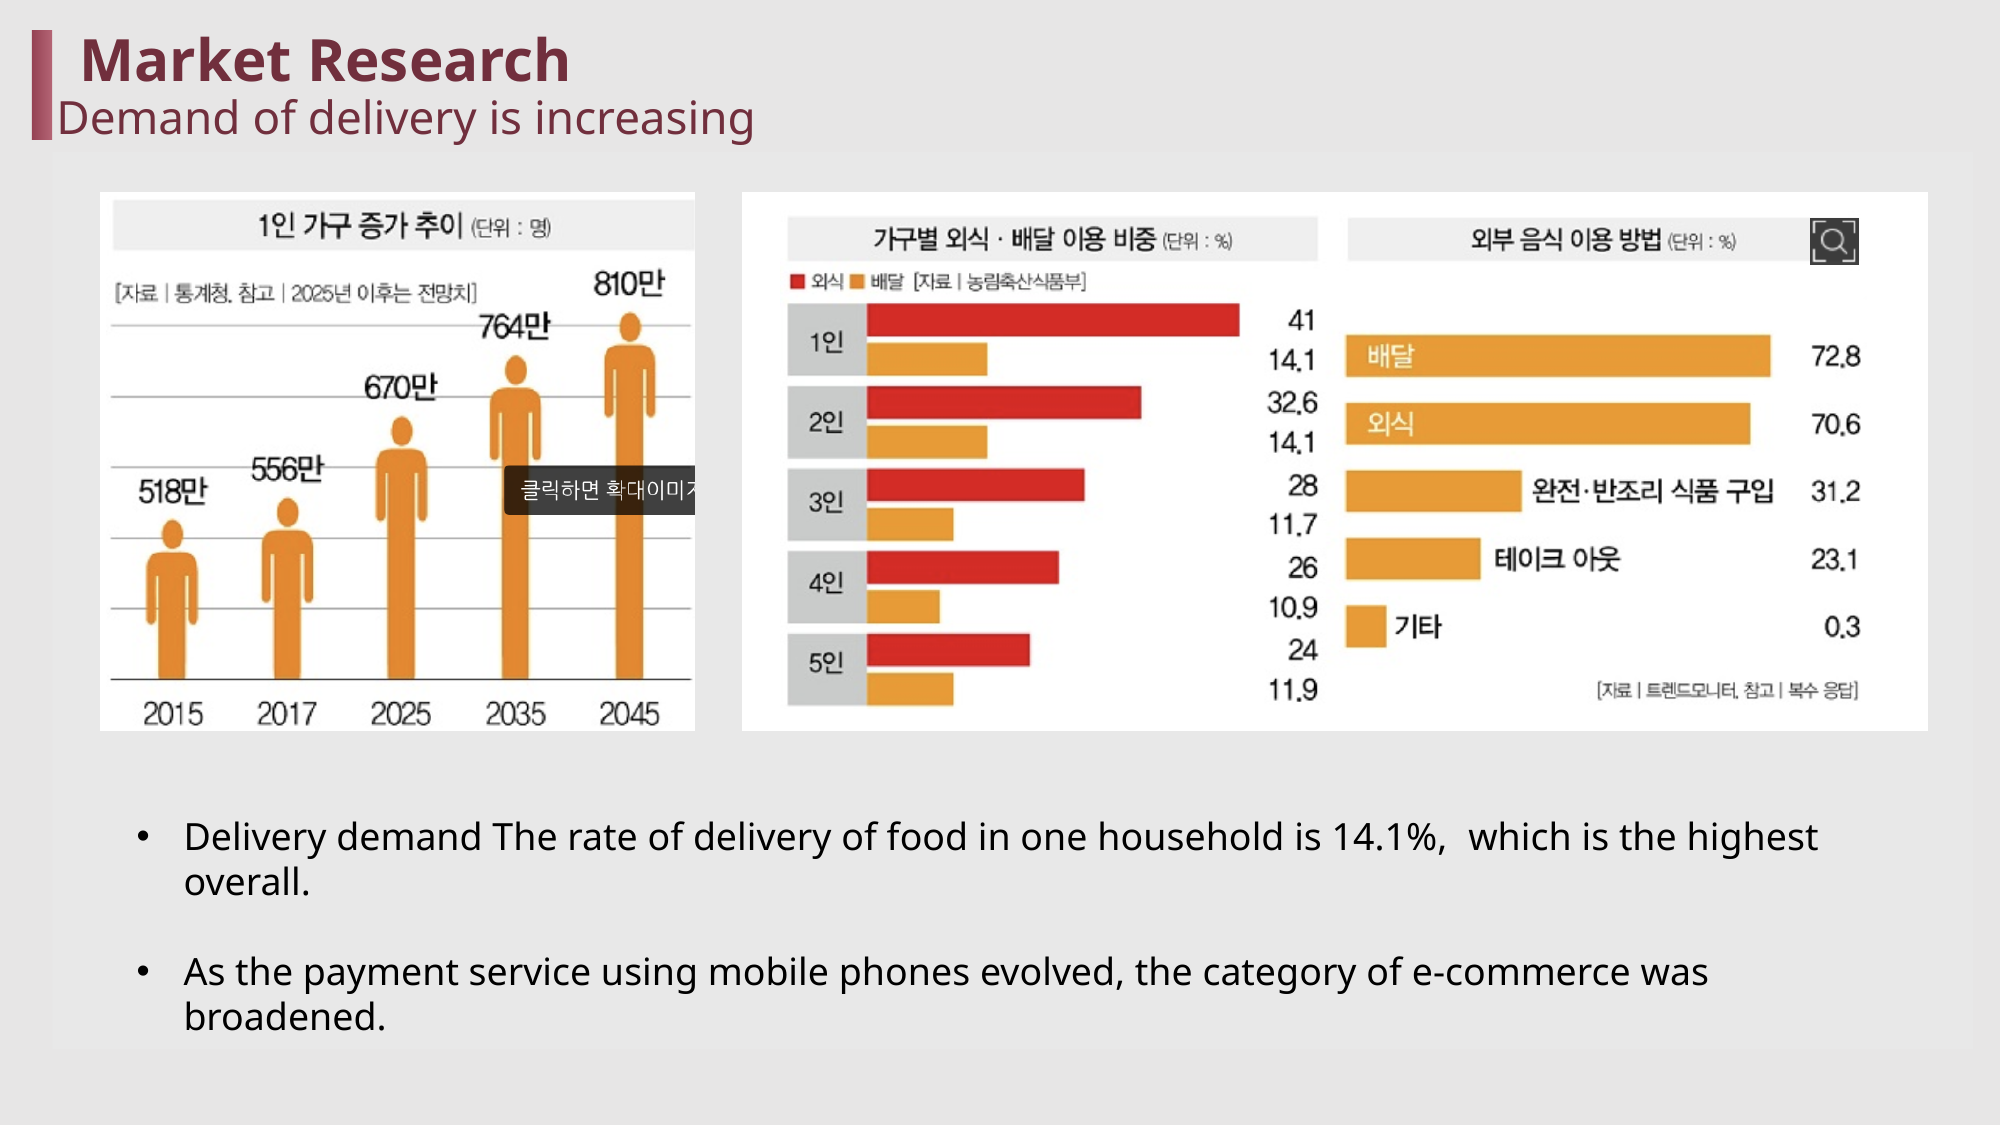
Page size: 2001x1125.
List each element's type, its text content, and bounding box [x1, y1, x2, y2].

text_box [31, 15, 761, 153]
text_box Delivery demand The rate of delivery of food in one household is 14.1%, which is the highest overall. As the payment service using mobile phones evolved, the category of e-commerce was broadened. [121, 805, 1904, 1046]
text_box [51, 151, 1974, 1050]
picture [100, 192, 695, 731]
picture [742, 192, 1928, 731]
